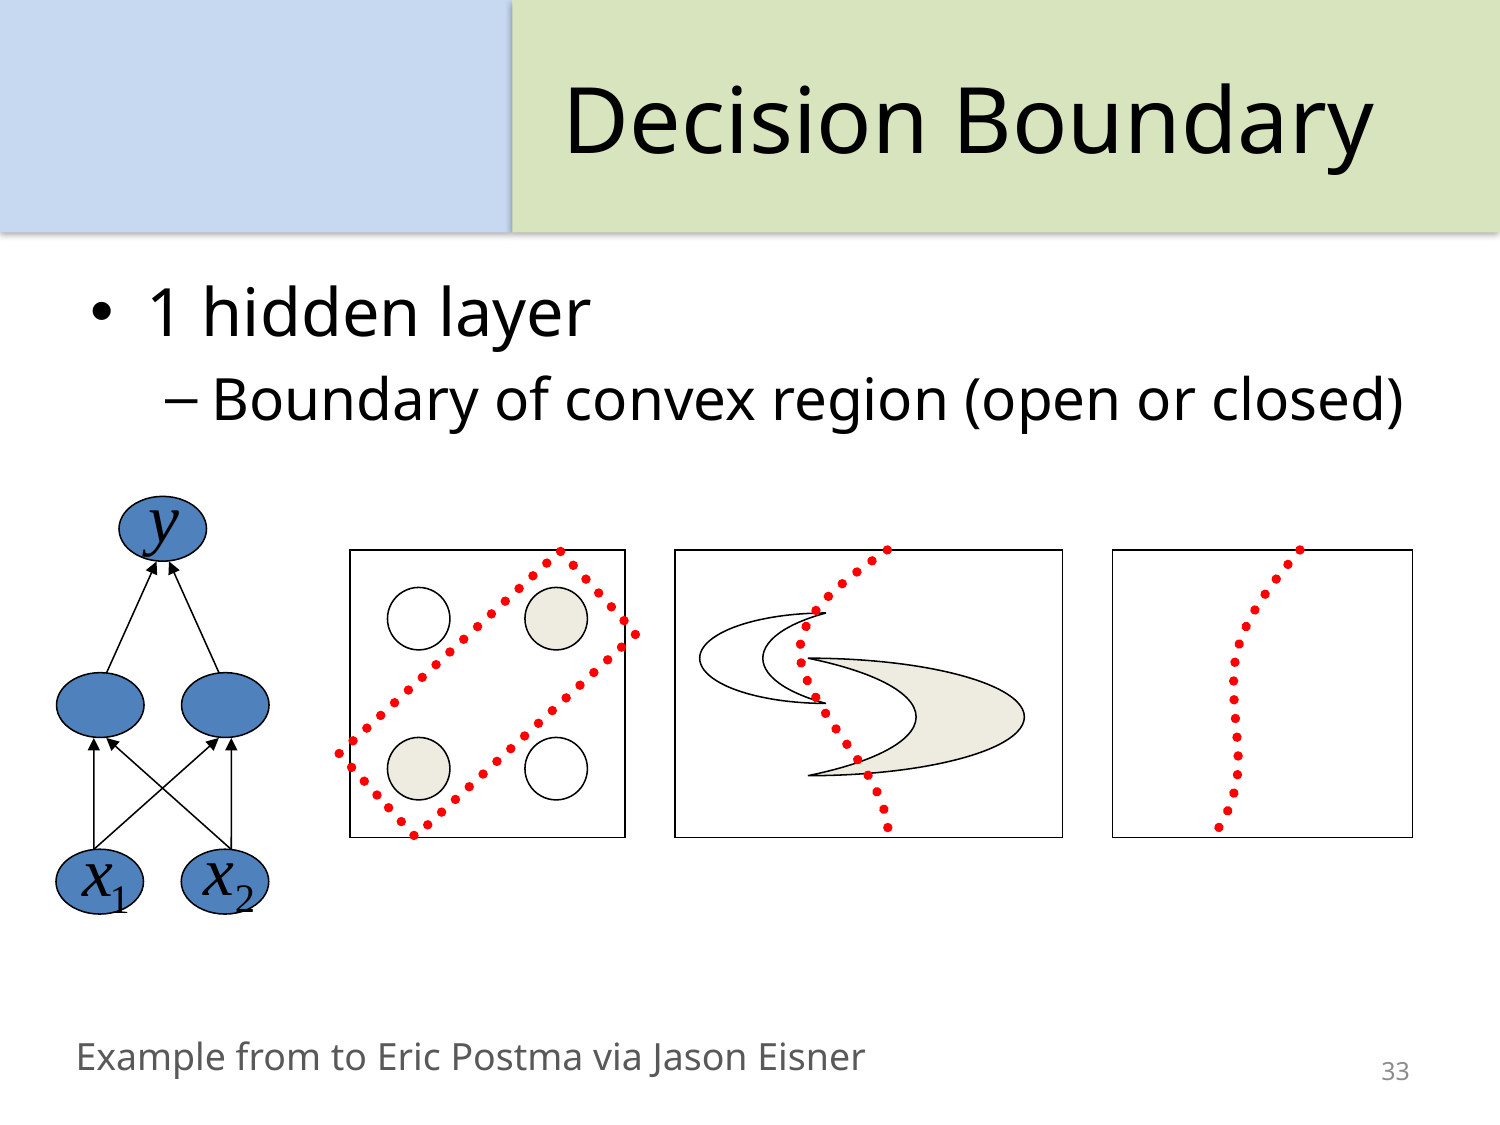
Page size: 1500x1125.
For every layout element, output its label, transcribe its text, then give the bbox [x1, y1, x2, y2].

slide_number 33 [1074, 1042, 1425, 1103]
text_box [225, 738, 238, 824]
text_box [106, 738, 162, 788]
text_box [200, 511, 207, 546]
text_box [339, 749, 344, 760]
title Decision Boundary [512, 23, 1425, 211]
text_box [189, 825, 266, 925]
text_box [349, 549, 1413, 838]
text_box [87, 738, 101, 825]
text_box Example from to Eric Postma via Jason Eisner [60, 1025, 882, 1086]
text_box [131, 496, 196, 572]
text_box [121, 738, 219, 825]
list 1 hidden layer Boundary of convex region (open or closed) [75, 262, 1425, 1005]
text_box [118, 511, 126, 547]
text_box [181, 672, 270, 738]
text_box [56, 672, 145, 738]
text_box [55, 864, 63, 900]
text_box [68, 826, 139, 926]
